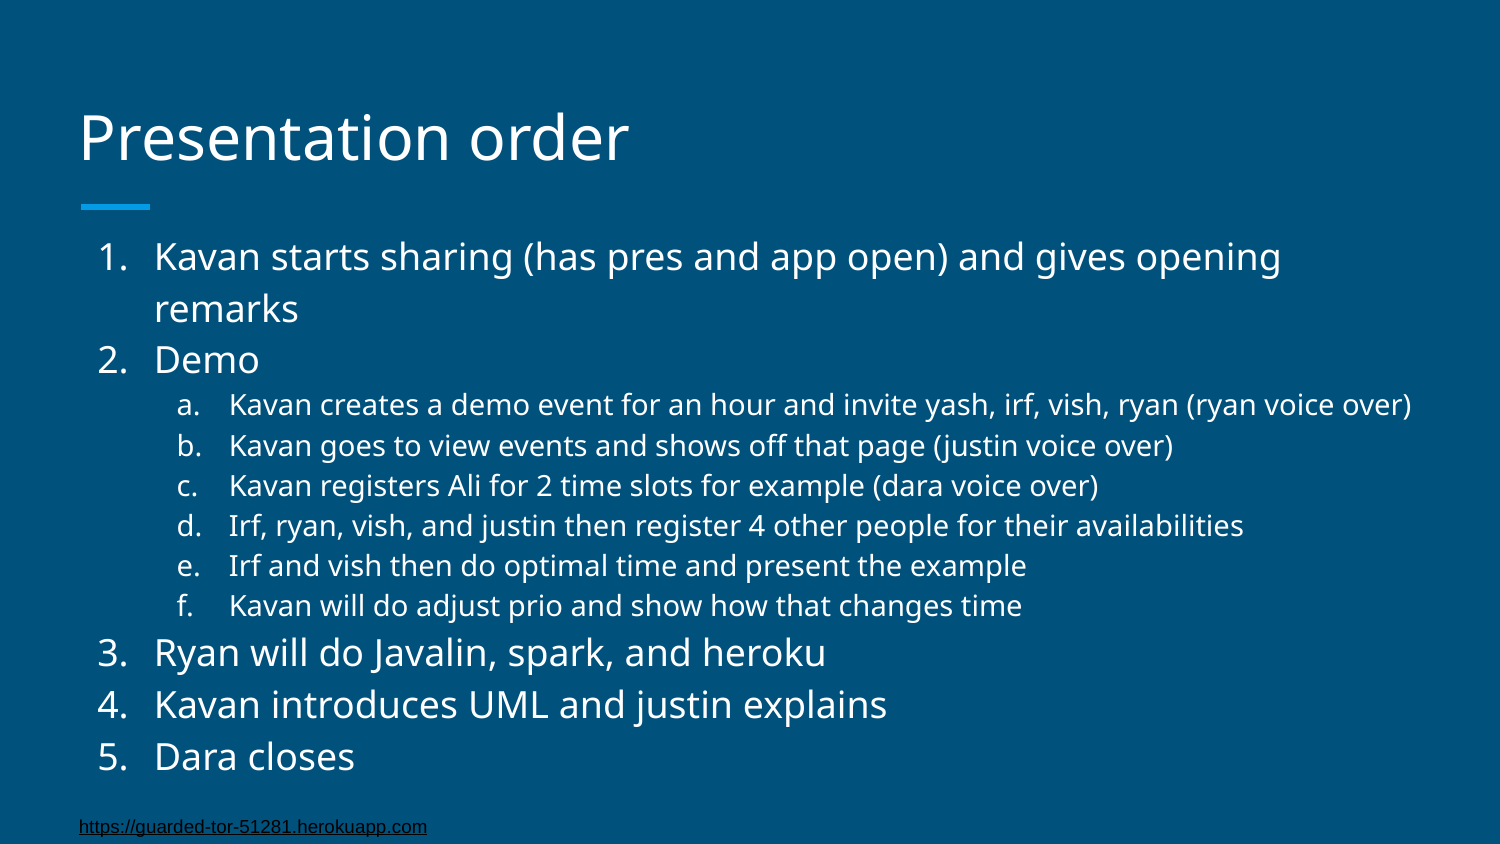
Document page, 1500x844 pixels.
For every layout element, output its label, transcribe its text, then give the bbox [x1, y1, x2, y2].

list Kavan starts sharing (has pres and app open) and gives opening remarks Demo Kavan creates a demo event for an hour and invite yash, irf, vish, ryan (ryan voice over) Kavan goes to view events and shows off that page (justin voice over) Kavan registers Ali for 2 time slots for example (dara voice over) Irf, ryan, vish, and justin then register 4 other people for their availabilities Irf and vish then do optimal time and present the example Kavan will do adjust prio and show how that changes time Ryan will do Javalin, spark, and heroku Kavan introduces UML and justin explains Dara closes https://guarded-tor-51281.herokuapp.com [63, 211, 1437, 807]
title Presentation order [63, 75, 1437, 188]
